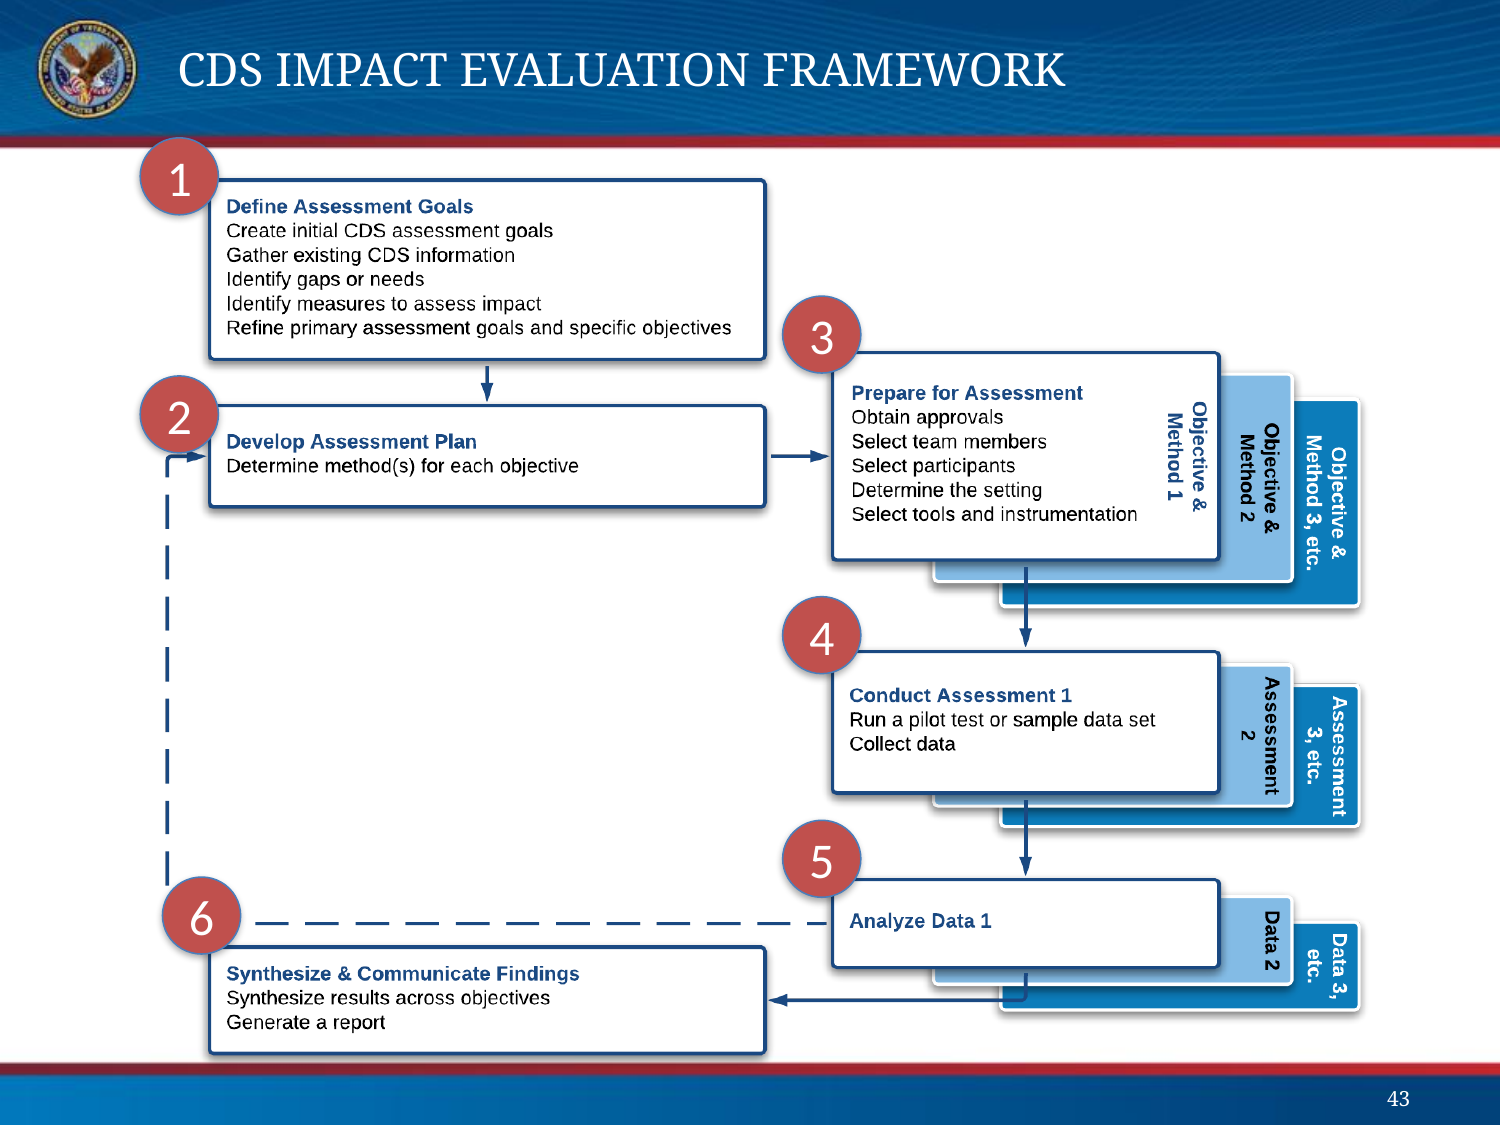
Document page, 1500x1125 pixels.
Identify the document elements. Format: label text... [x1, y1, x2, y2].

text_box 1 [156, 137, 202, 144]
title CDS Impact Evaluation Framework [162, 12, 1425, 124]
slide_number 43 [1074, 1074, 1425, 1125]
picture [0, 0, 1500, 1125]
